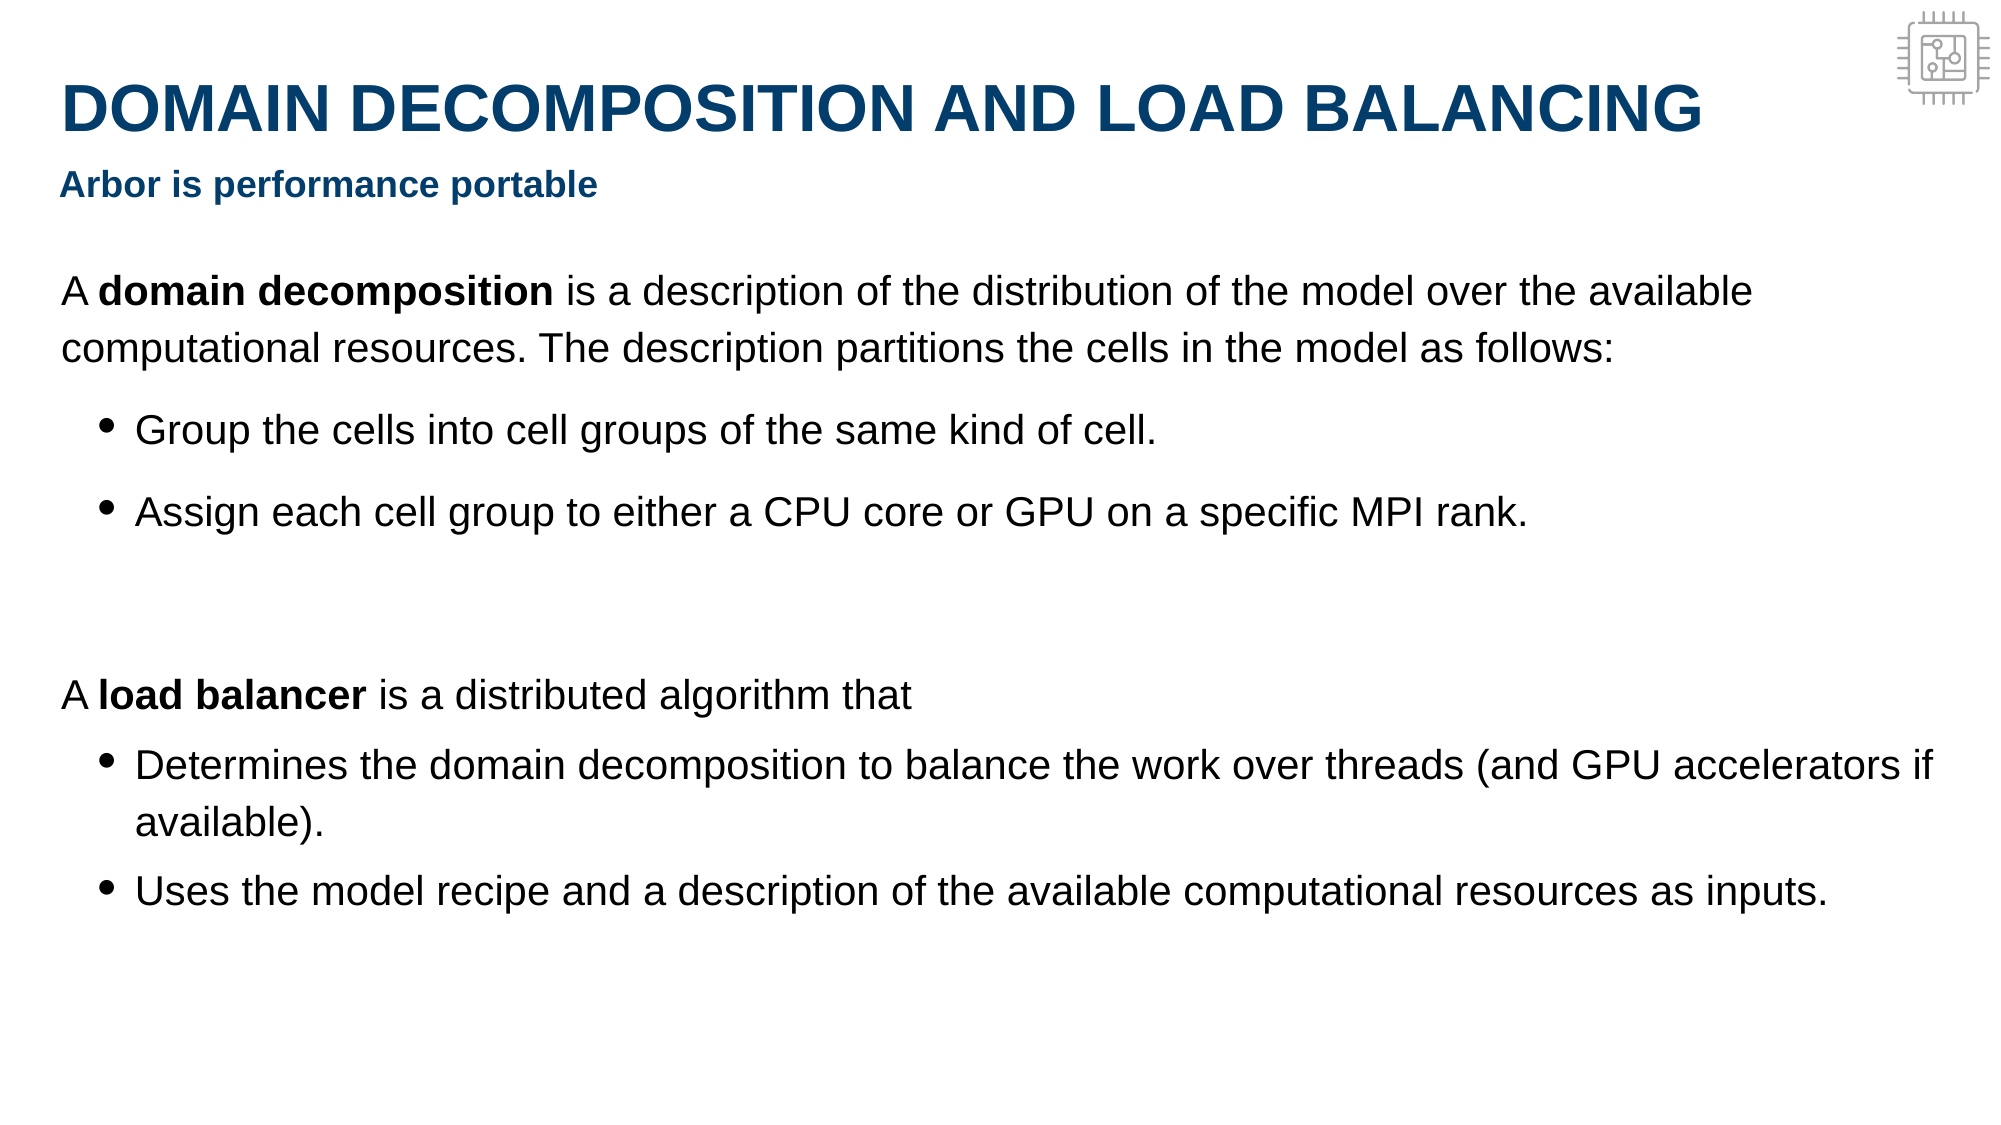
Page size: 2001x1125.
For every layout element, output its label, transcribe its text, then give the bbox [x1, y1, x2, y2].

list Arbor is performance portable [58, 154, 1937, 238]
picture [1896, 11, 1990, 105]
list A domain decomposition is a description of the distribution of the model over the available computational resources. The description partitions the cells in the model as follows: Group the cells into cell groups of the same kind of cell. Assign each cell group to either a CPU core or GPU on a specific MPI rank. A load balancer is a distributed algorithm that Determines the domain decomposition to balance the work over threads (and GPU accelerators if available). Uses the model recipe and a description of the available computational resources as inputs. [60, 256, 1940, 948]
title Domain Decomposition and Load Balancing [60, 53, 1940, 238]
